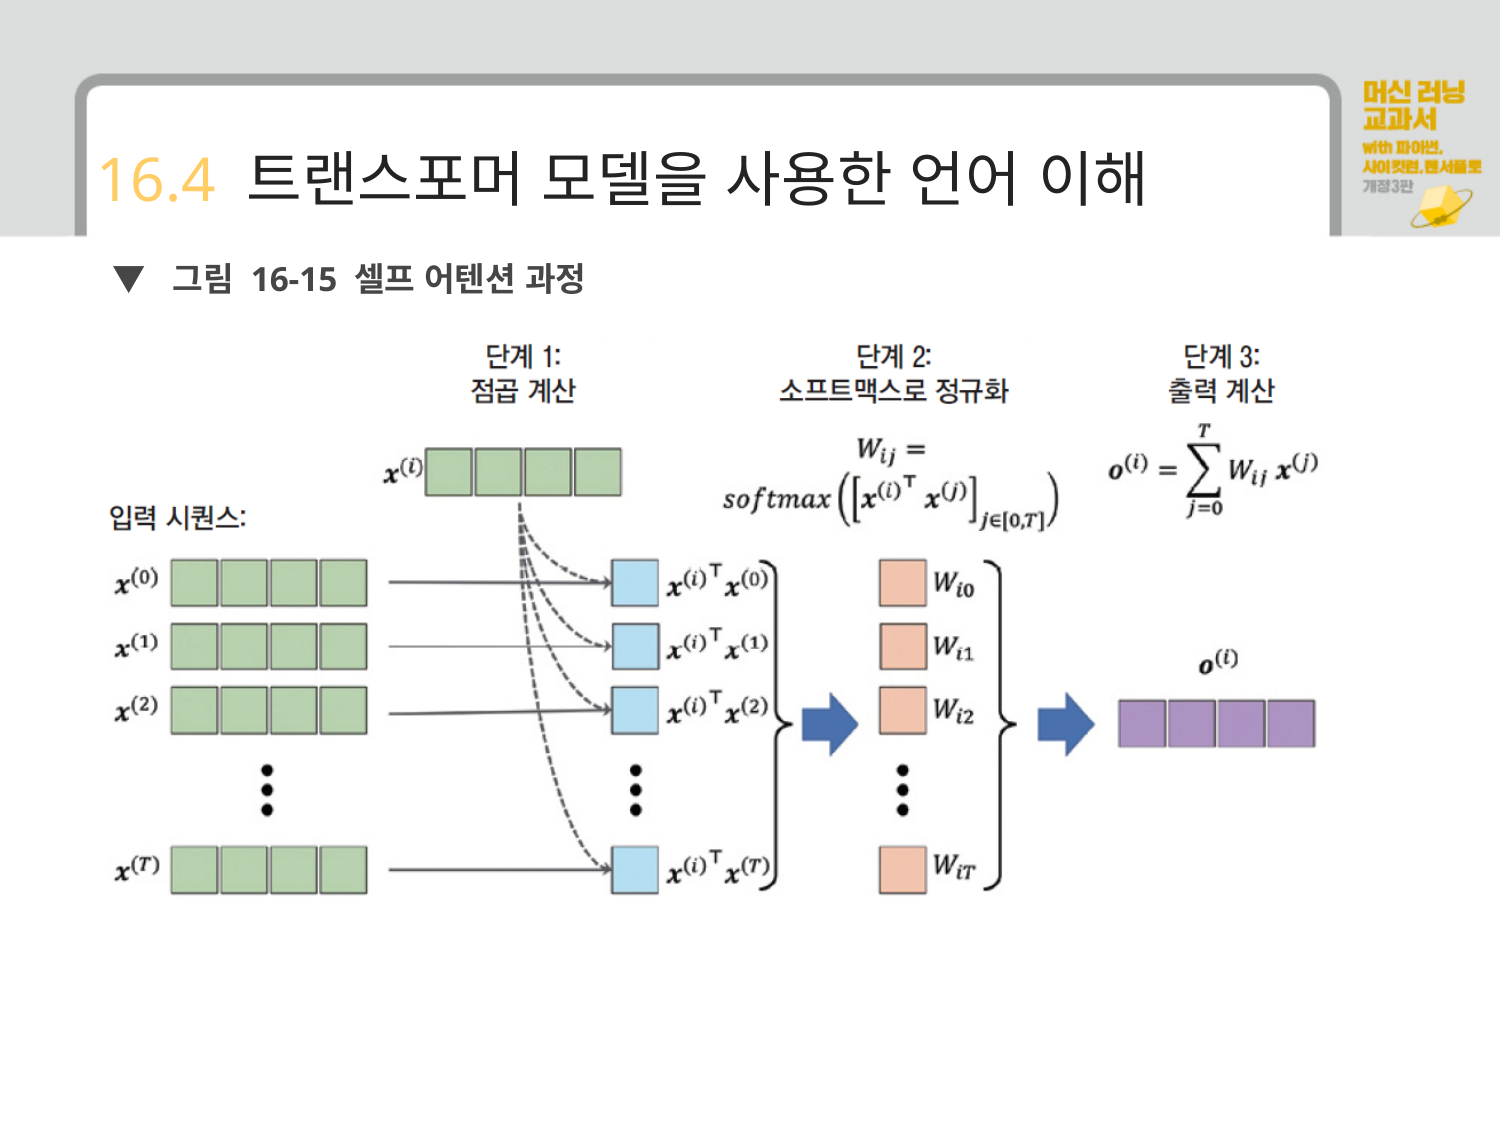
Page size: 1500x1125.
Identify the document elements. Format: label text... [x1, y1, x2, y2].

picture [0, 0, 1500, 1125]
title 16.4 트랜스포머 모델을 사용한 언어 이해 [81, 90, 1412, 222]
text_box ▼ 그림 16-15 셀프 어텐션 과정 [97, 251, 1424, 317]
